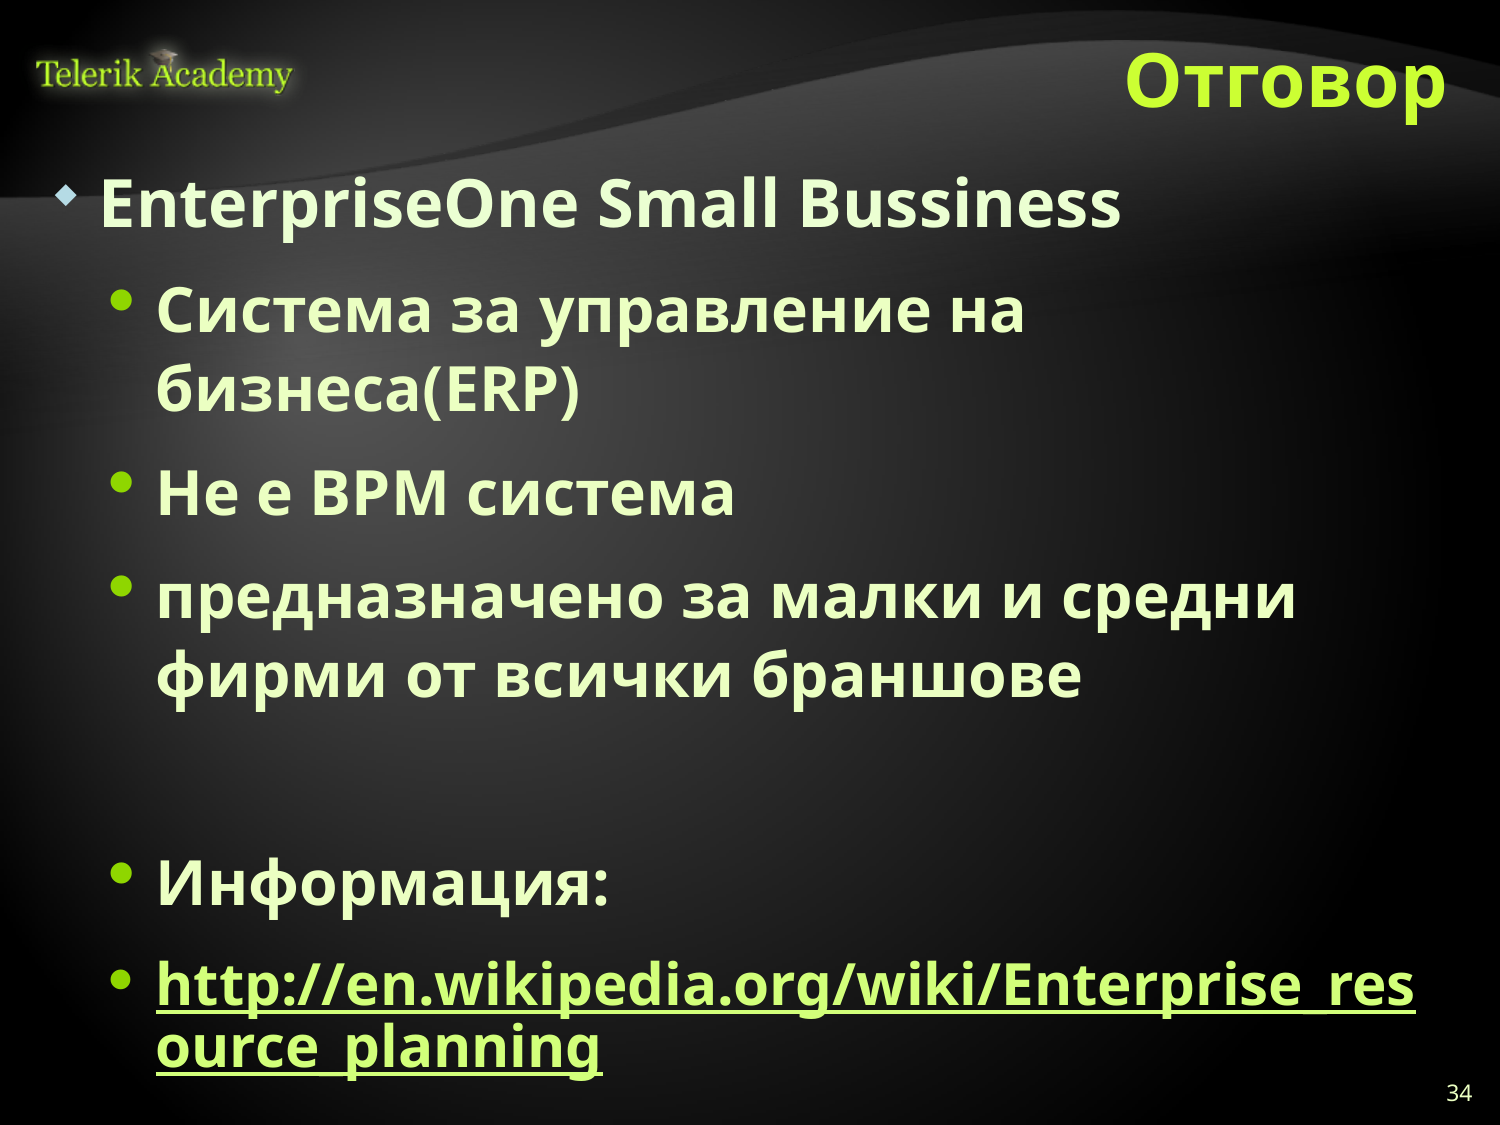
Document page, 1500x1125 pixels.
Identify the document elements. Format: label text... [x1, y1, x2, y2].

slide_number 34 [1412, 1074, 1488, 1113]
picture [0, 0, 1500, 1125]
title Отговор [300, 12, 1463, 149]
list EnterpriseOne Small Bussiness Система за управление на бизнеса(ERP) Не е BPM система предназначено за малки и средни фирми от всички браншове Информация: http://en.wikipedia.org/wiki/Enterprise_resource_planning [37, 149, 1463, 1100]
